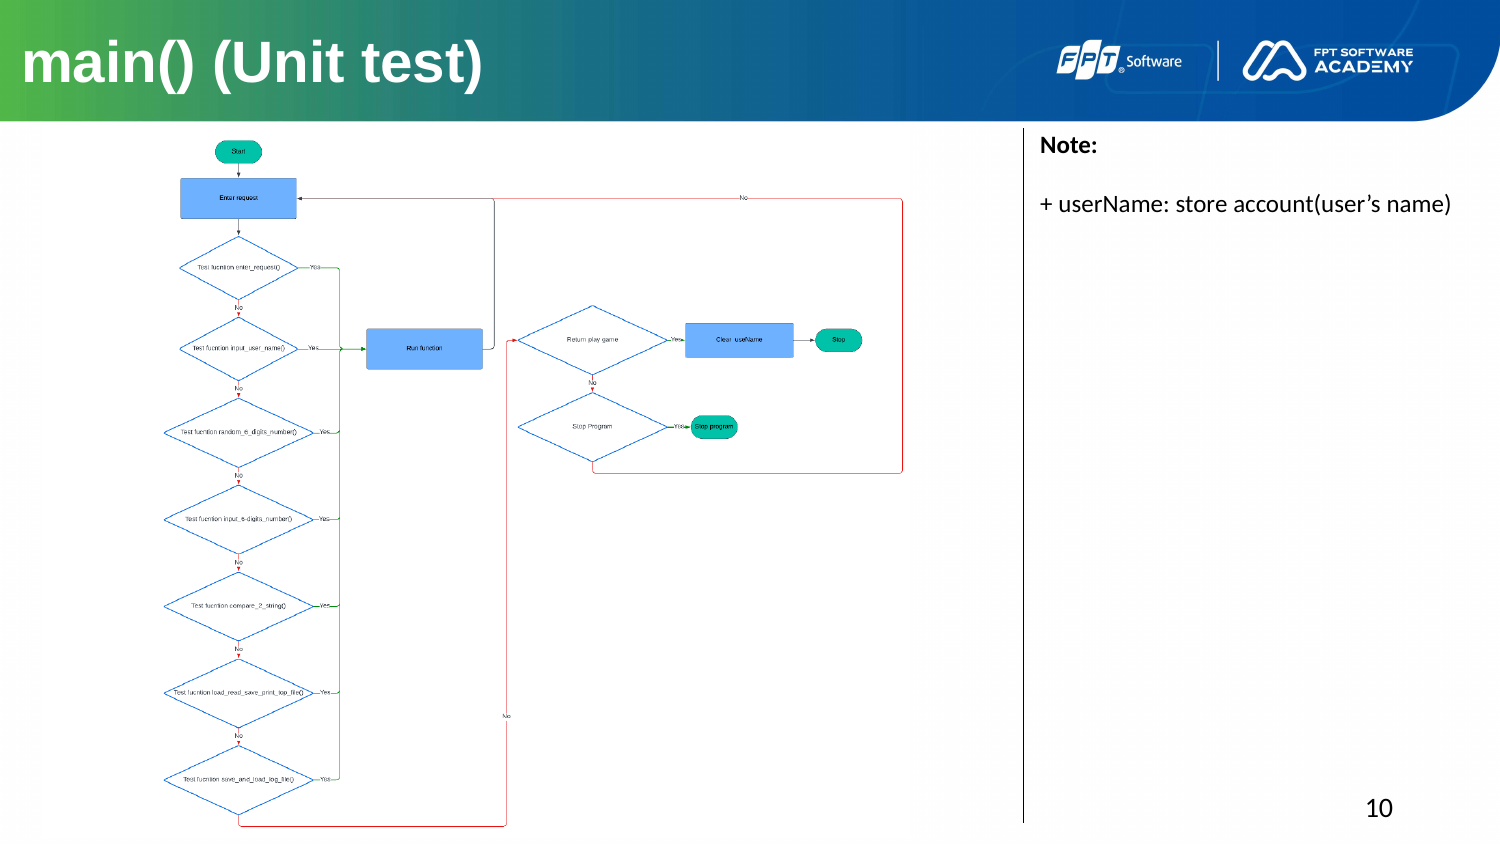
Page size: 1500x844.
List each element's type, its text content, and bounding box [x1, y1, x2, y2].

text_box Note: + userName: store account(user’s name) [1023, 94, 1500, 226]
text_box main() (Unit test) [6, 6, 1136, 112]
picture [0, 0, 1500, 844]
text_box 10 [1350, 782, 1461, 827]
